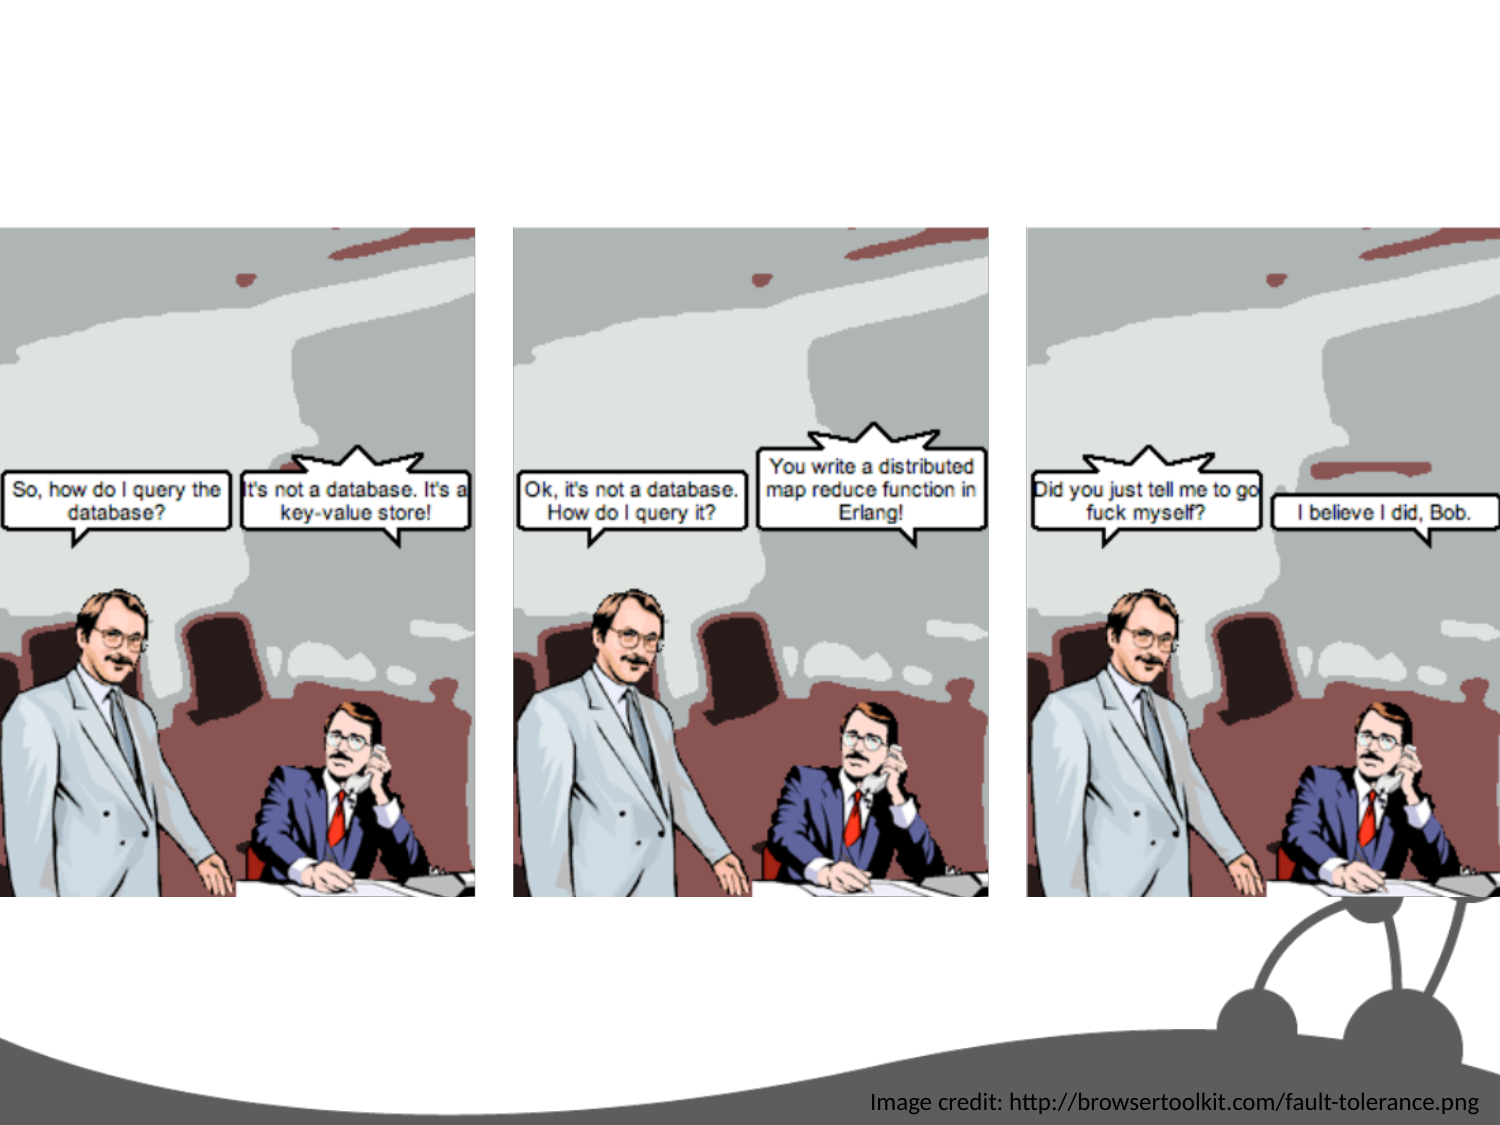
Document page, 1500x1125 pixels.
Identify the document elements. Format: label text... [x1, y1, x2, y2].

picture [0, 226, 1500, 897]
text_box Image credit: http://browsertoolkit.com/fault-tolerance.png [855, 1077, 1496, 1123]
